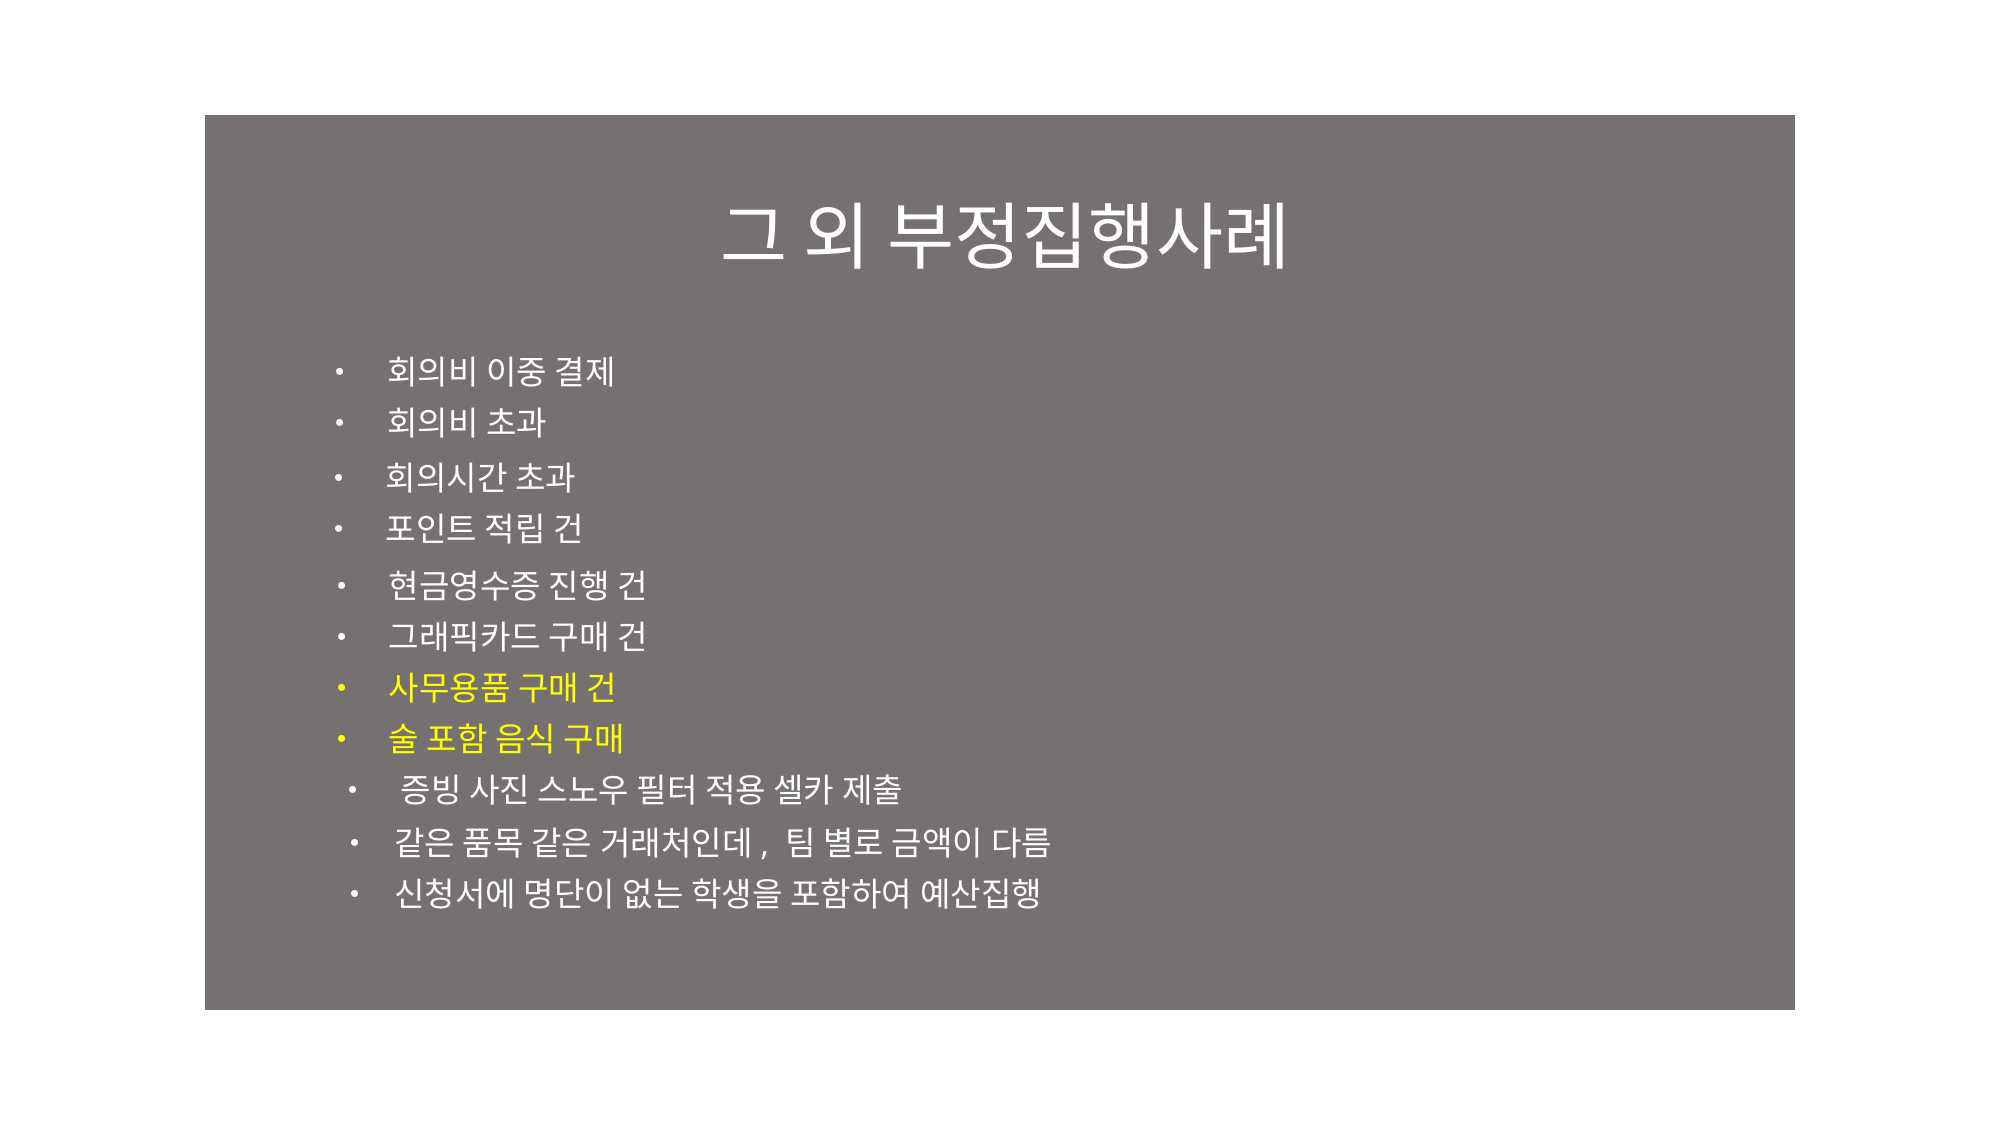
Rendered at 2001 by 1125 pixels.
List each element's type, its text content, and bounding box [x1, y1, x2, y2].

text_box • 회의시간 초과 • 포인트 적립 건 [322, 465, 584, 556]
text_box • 현금영수증 진행 건 • 그래픽카드 구매 건 • 사무용품 구매 건 • 술 포함 음식 구매 [325, 572, 648, 766]
text_box • 같은 품목 같은 거래처인데, 팀 별로 금액이 다름 • 신청서에 명단이 없는 학생을 포함하여 예산집행 [338, 829, 1053, 921]
text_box • 증빙 사진 스노우 필터 적용 셀카 제출 [336, 777, 904, 817]
text_box • 회의비 이중 결제 • 회의비 초과 [323, 359, 616, 450]
text_box [203, 113, 1797, 1012]
text_box 그 외 부정집행사례 [720, 206, 1292, 286]
